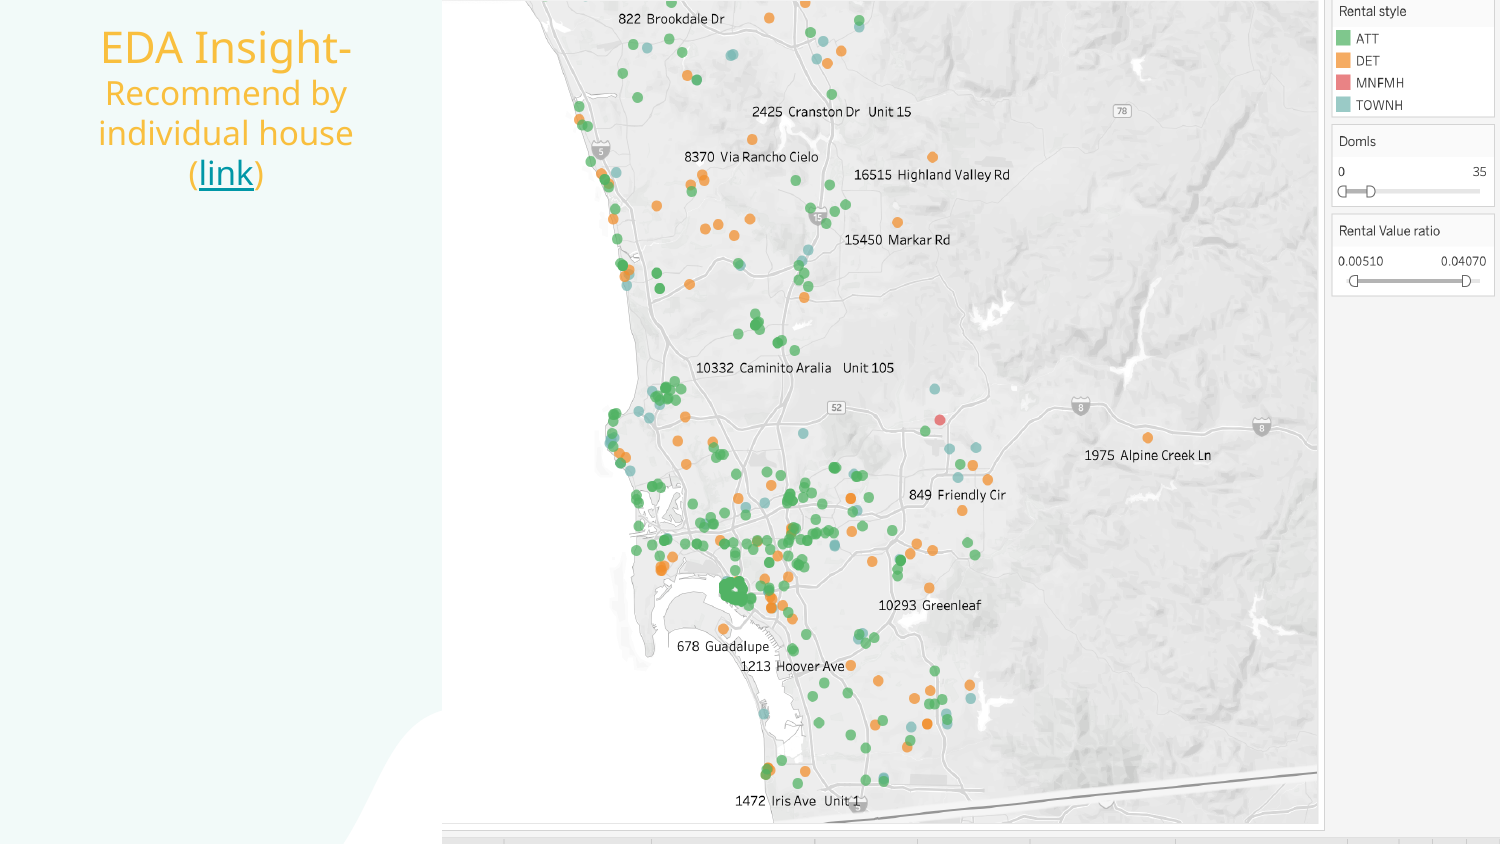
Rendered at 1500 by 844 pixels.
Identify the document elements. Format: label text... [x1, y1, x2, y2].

picture [441, 0, 1500, 844]
title EDA Insight- Recommend by individual house (link) [35, 72, 418, 246]
